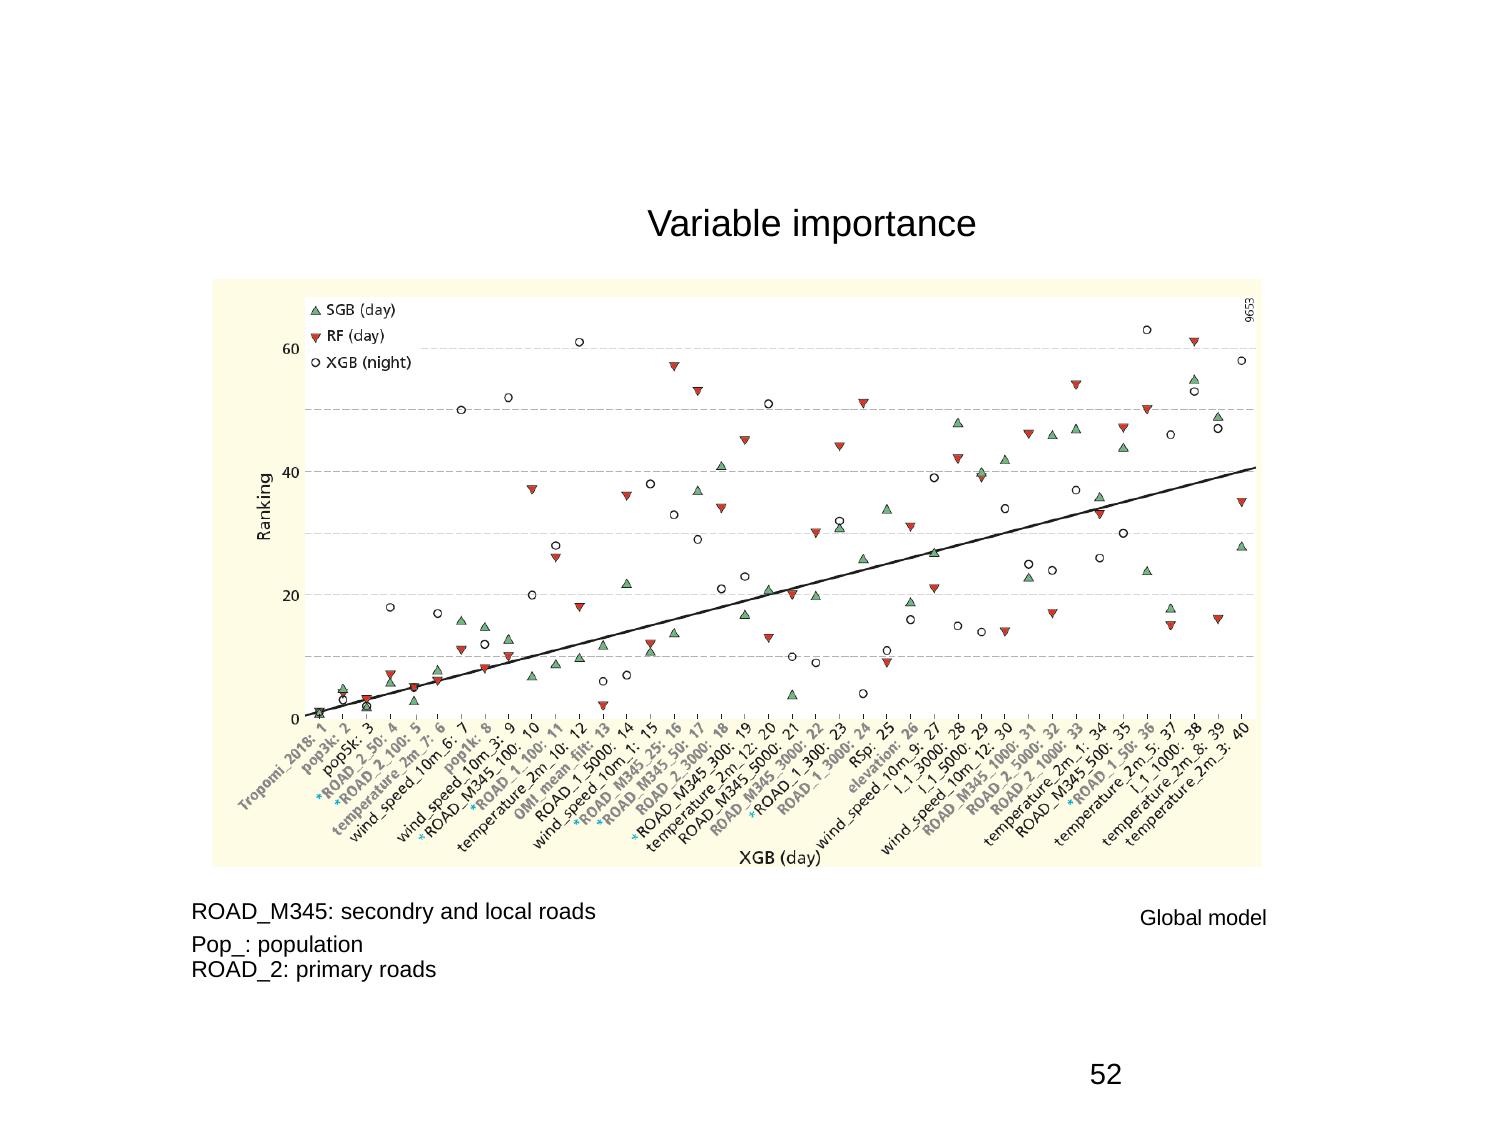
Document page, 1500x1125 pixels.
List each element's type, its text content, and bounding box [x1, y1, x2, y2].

table_cell Pop_: population ROAD_2: primary roads [188, 929, 796, 984]
text_box Global model [1124, 896, 1355, 938]
slide_number 52 [1074, 1042, 1425, 1103]
text_box Variable importance [632, 191, 992, 251]
table_header ROAD_M345: secondry and local roads [188, 893, 796, 929]
picture [212, 279, 1262, 868]
